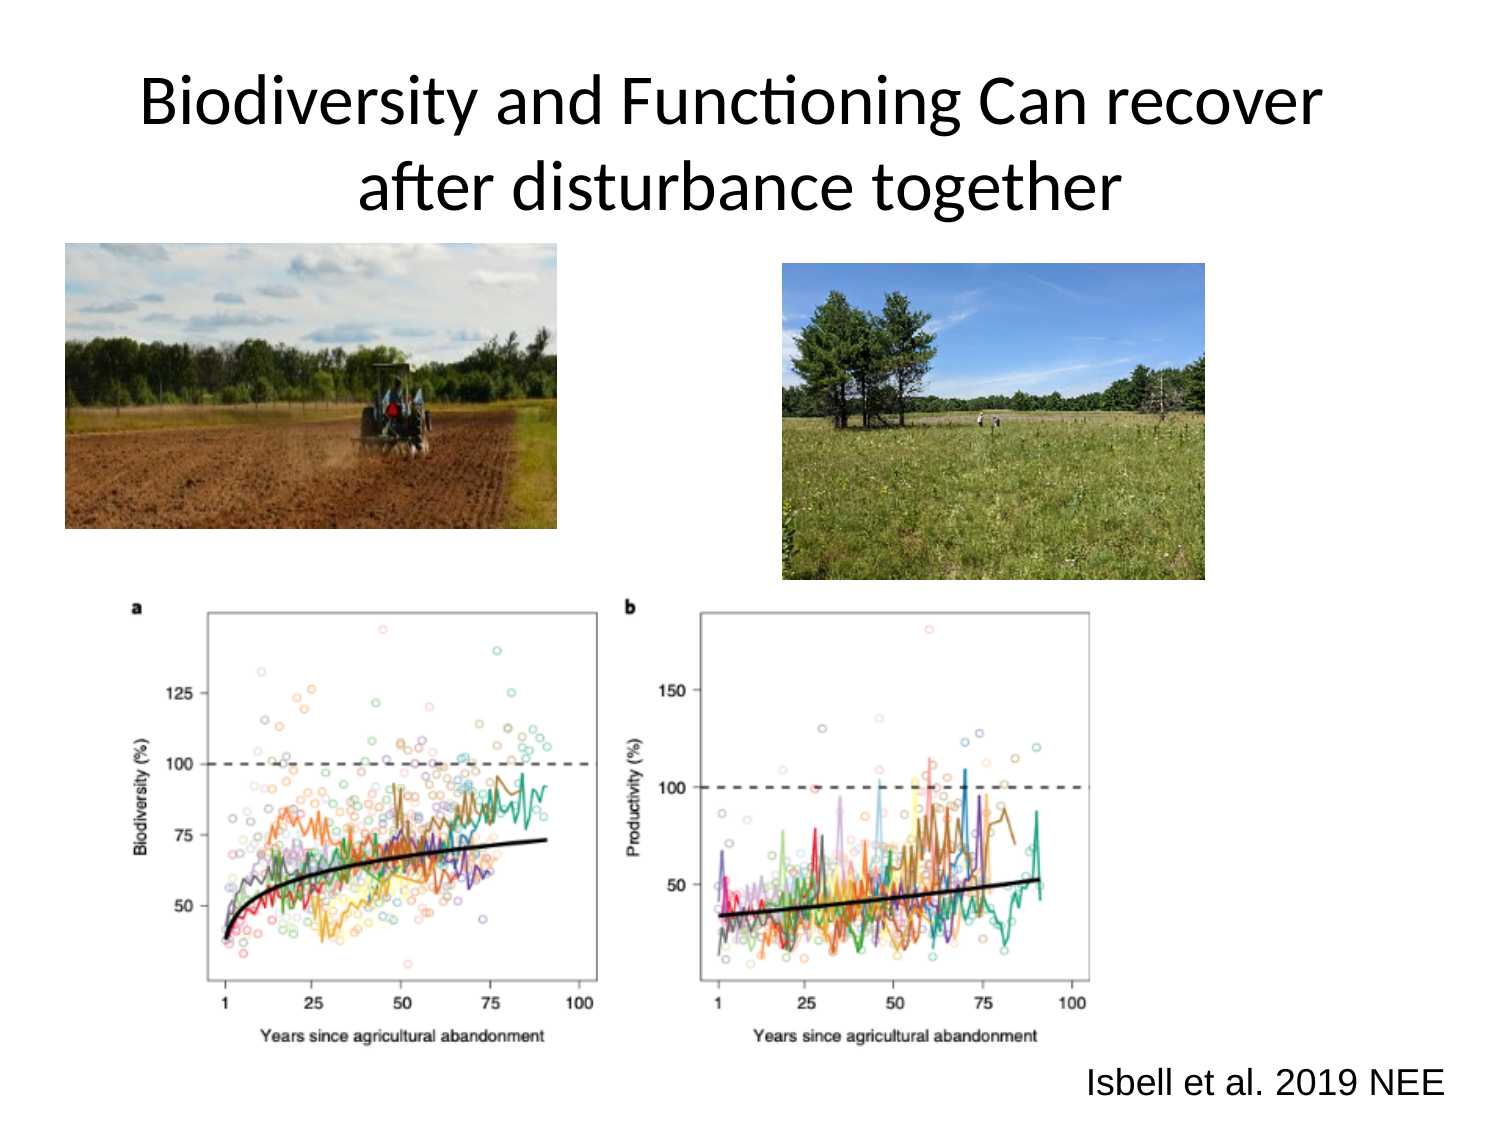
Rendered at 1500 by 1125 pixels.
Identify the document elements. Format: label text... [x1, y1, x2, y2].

title Biodiversity and Functioning Can recover after disturbance together [65, 45, 1416, 233]
picture [65, 262, 1205, 1054]
picture [65, 243, 557, 529]
text_box Isbell et al. 2019 NEE [1079, 1051, 1452, 1109]
text_box [29, 29, 1454, 1096]
